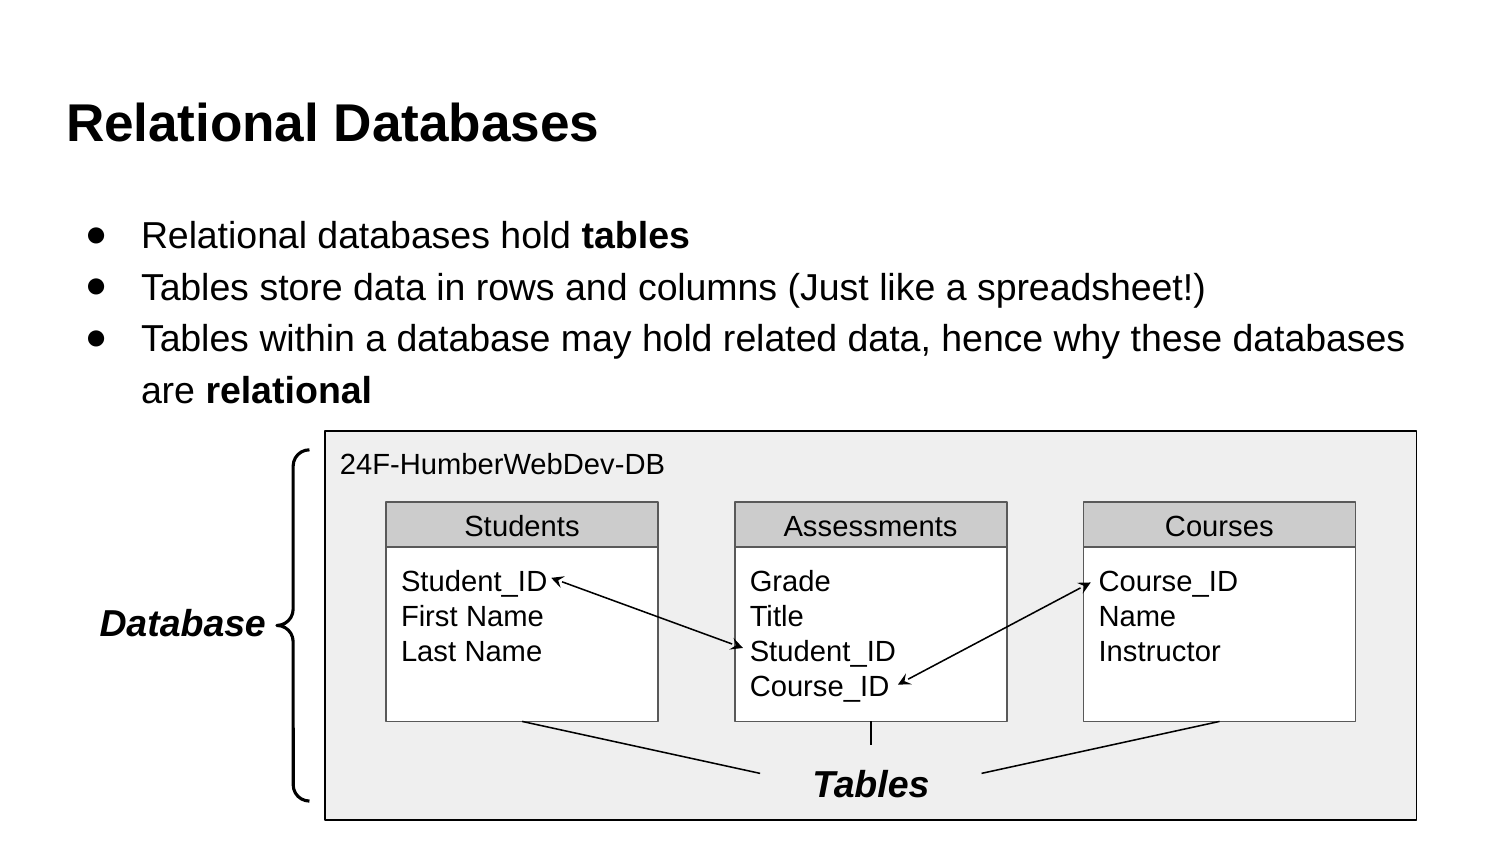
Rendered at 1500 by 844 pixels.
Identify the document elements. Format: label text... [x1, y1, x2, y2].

list Relational databases hold tables Tables store data in rows and columns (Just like a spreadsheet!) Tables within a database may hold related data, hence why these databases are relational [51, 189, 1449, 750]
text_box Students [386, 502, 659, 546]
text_box Grade Title Student_ID Course_ID [734, 546, 1007, 722]
text_box Assessments [734, 502, 1007, 546]
text_box Tables [760, 744, 982, 802]
text_box 24F-HumberWebDev-DB [324, 430, 704, 501]
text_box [981, 721, 1220, 774]
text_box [897, 582, 1091, 685]
text_box Courses [1083, 502, 1356, 546]
text_box Student_ID First Name Last Name [386, 546, 659, 722]
text_box Database [71, 584, 293, 642]
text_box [551, 577, 744, 649]
text_box [276, 449, 310, 802]
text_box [521, 721, 761, 774]
title Relational Databases [51, 72, 1449, 167]
text_box [324, 430, 1417, 820]
text_box Course_ID Name Instructor [1083, 546, 1356, 722]
